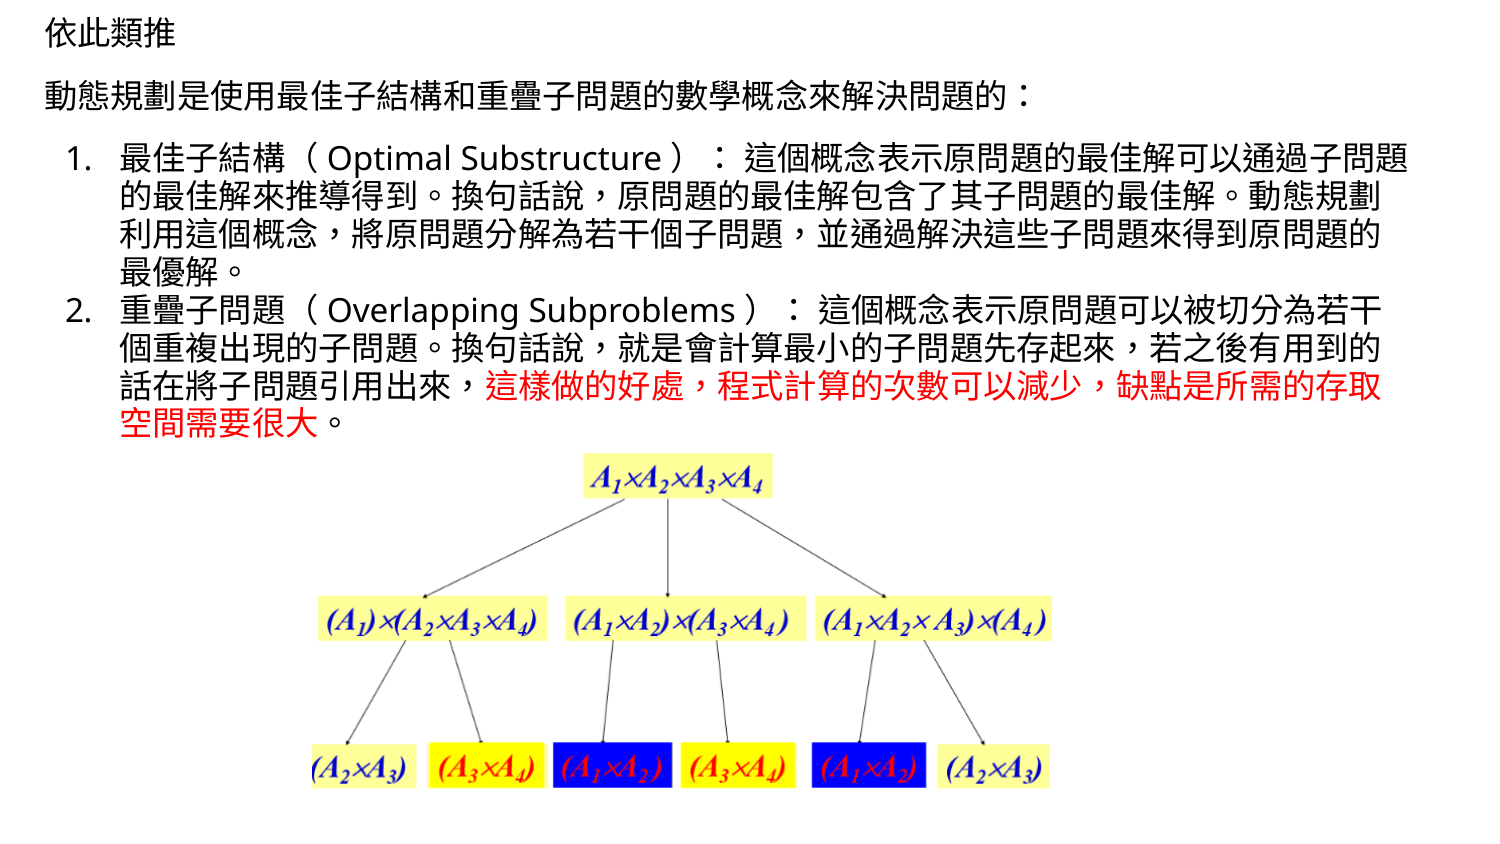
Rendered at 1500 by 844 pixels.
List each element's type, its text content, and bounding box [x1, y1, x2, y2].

picture [312, 446, 1053, 810]
list 依此類推 動態規劃是使用最佳子結構和重疊子問題的數學概念來解決問題的： 最佳子結構（Optimal Substructure）： 這個概念表示原問題的最佳解可以通過子問題的最佳解來推導得到。換句話說，原問題的最佳解包含了其子問題的最佳解。動態規劃利用這個概念，將原問題分解為若干個子問題，並通過解決這些子問題來得到原問題的最優解。 重疊子問題（Overlapping Subproblems）： 這個概念表示原問題可以被切分為若干個重複出現的子問題。換句話說，就是會計算最小的子問題先存起來，若之後有用到的話在將子問題引用出來，這樣做的好處，程式計算的次數可以減少，缺點是所需的存取空間需要很大。 [29, 0, 1428, 643]
